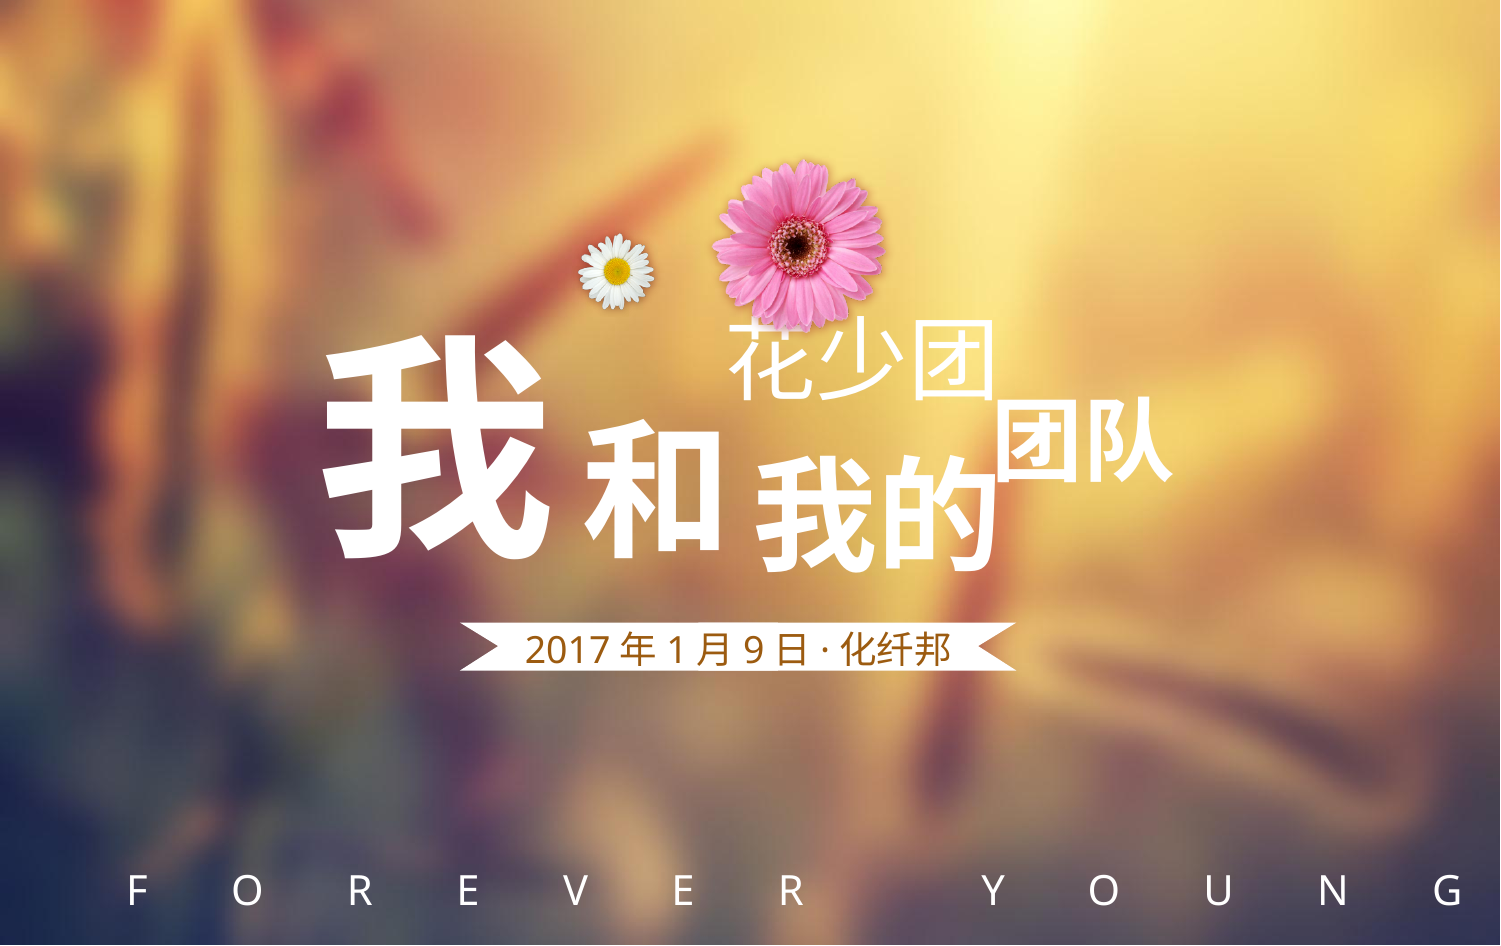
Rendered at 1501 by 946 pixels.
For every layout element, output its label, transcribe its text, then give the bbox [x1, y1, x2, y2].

text_box 我的 [738, 428, 1052, 594]
text_box 团队 [977, 375, 1316, 500]
picture [0, 0, 1500, 945]
text_box 我 [301, 291, 626, 594]
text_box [459, 622, 1017, 671]
text_box 和 [567, 387, 778, 583]
text_box 花少团 [709, 294, 1015, 420]
text_box FOREVER YOUNG [111, 856, 1478, 922]
